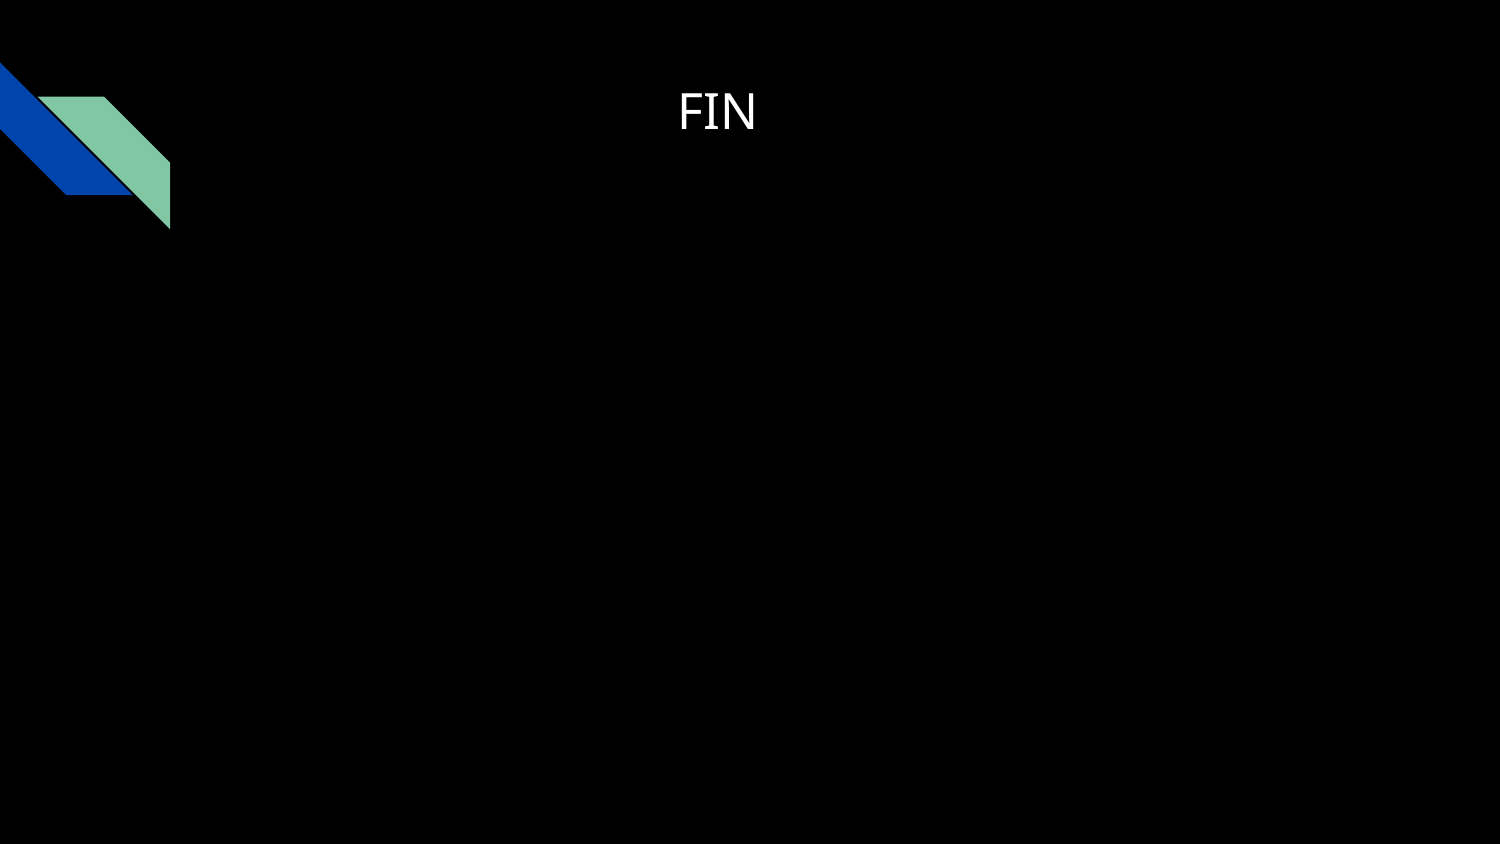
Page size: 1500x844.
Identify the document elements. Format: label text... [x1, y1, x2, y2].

title FIN [212, 64, 1368, 215]
